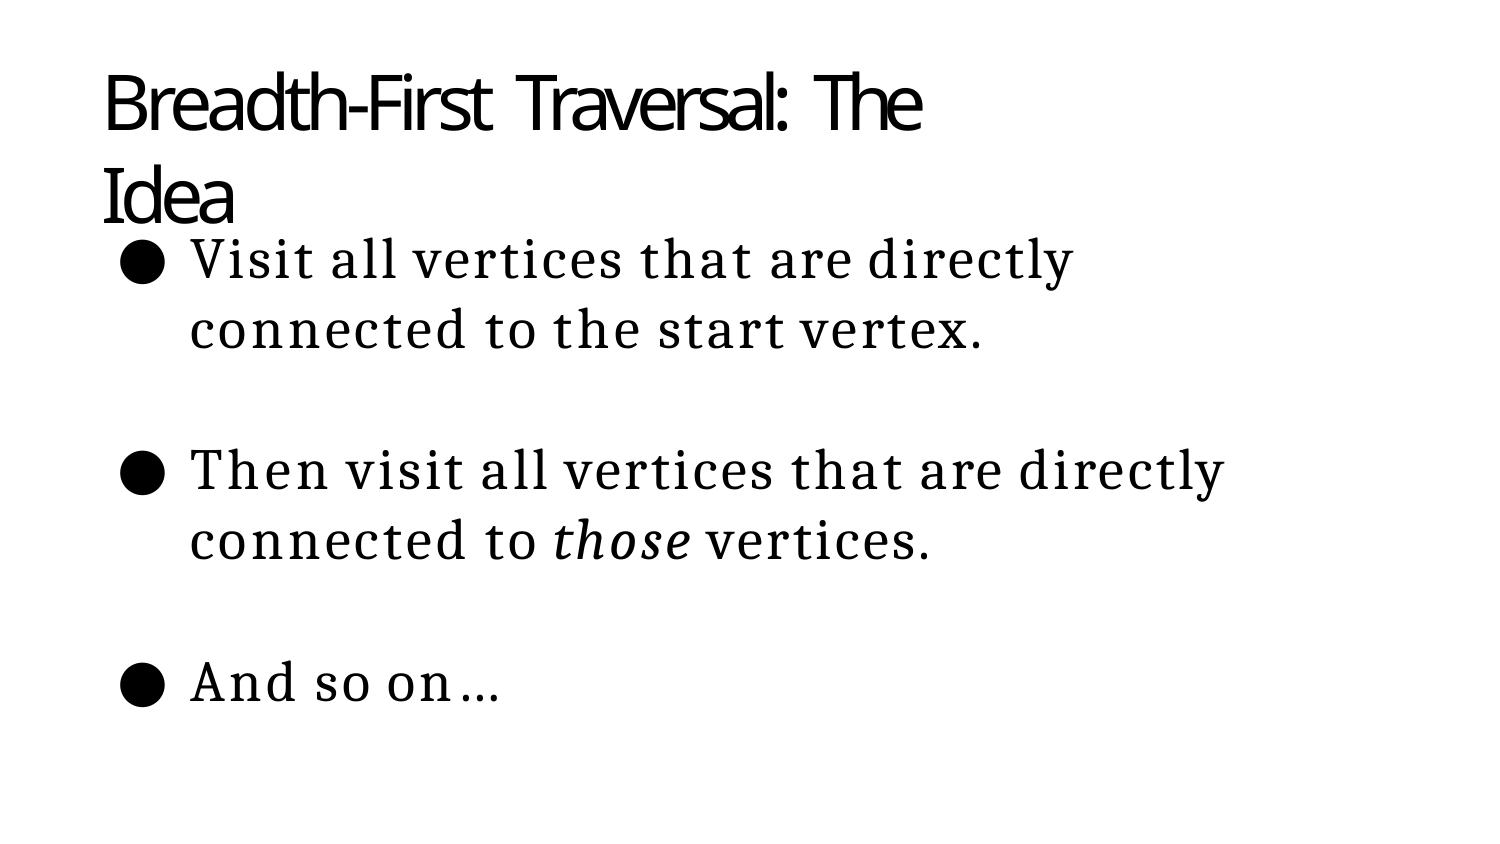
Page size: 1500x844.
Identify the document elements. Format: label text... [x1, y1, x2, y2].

text_box Visit all vertices that are directly connected to the start vertex. Then visit all vertices that are directly connected to those vertices. And so on… [115, 217, 1278, 713]
title Breadth-First Traversal: The Idea [99, 51, 1018, 239]
